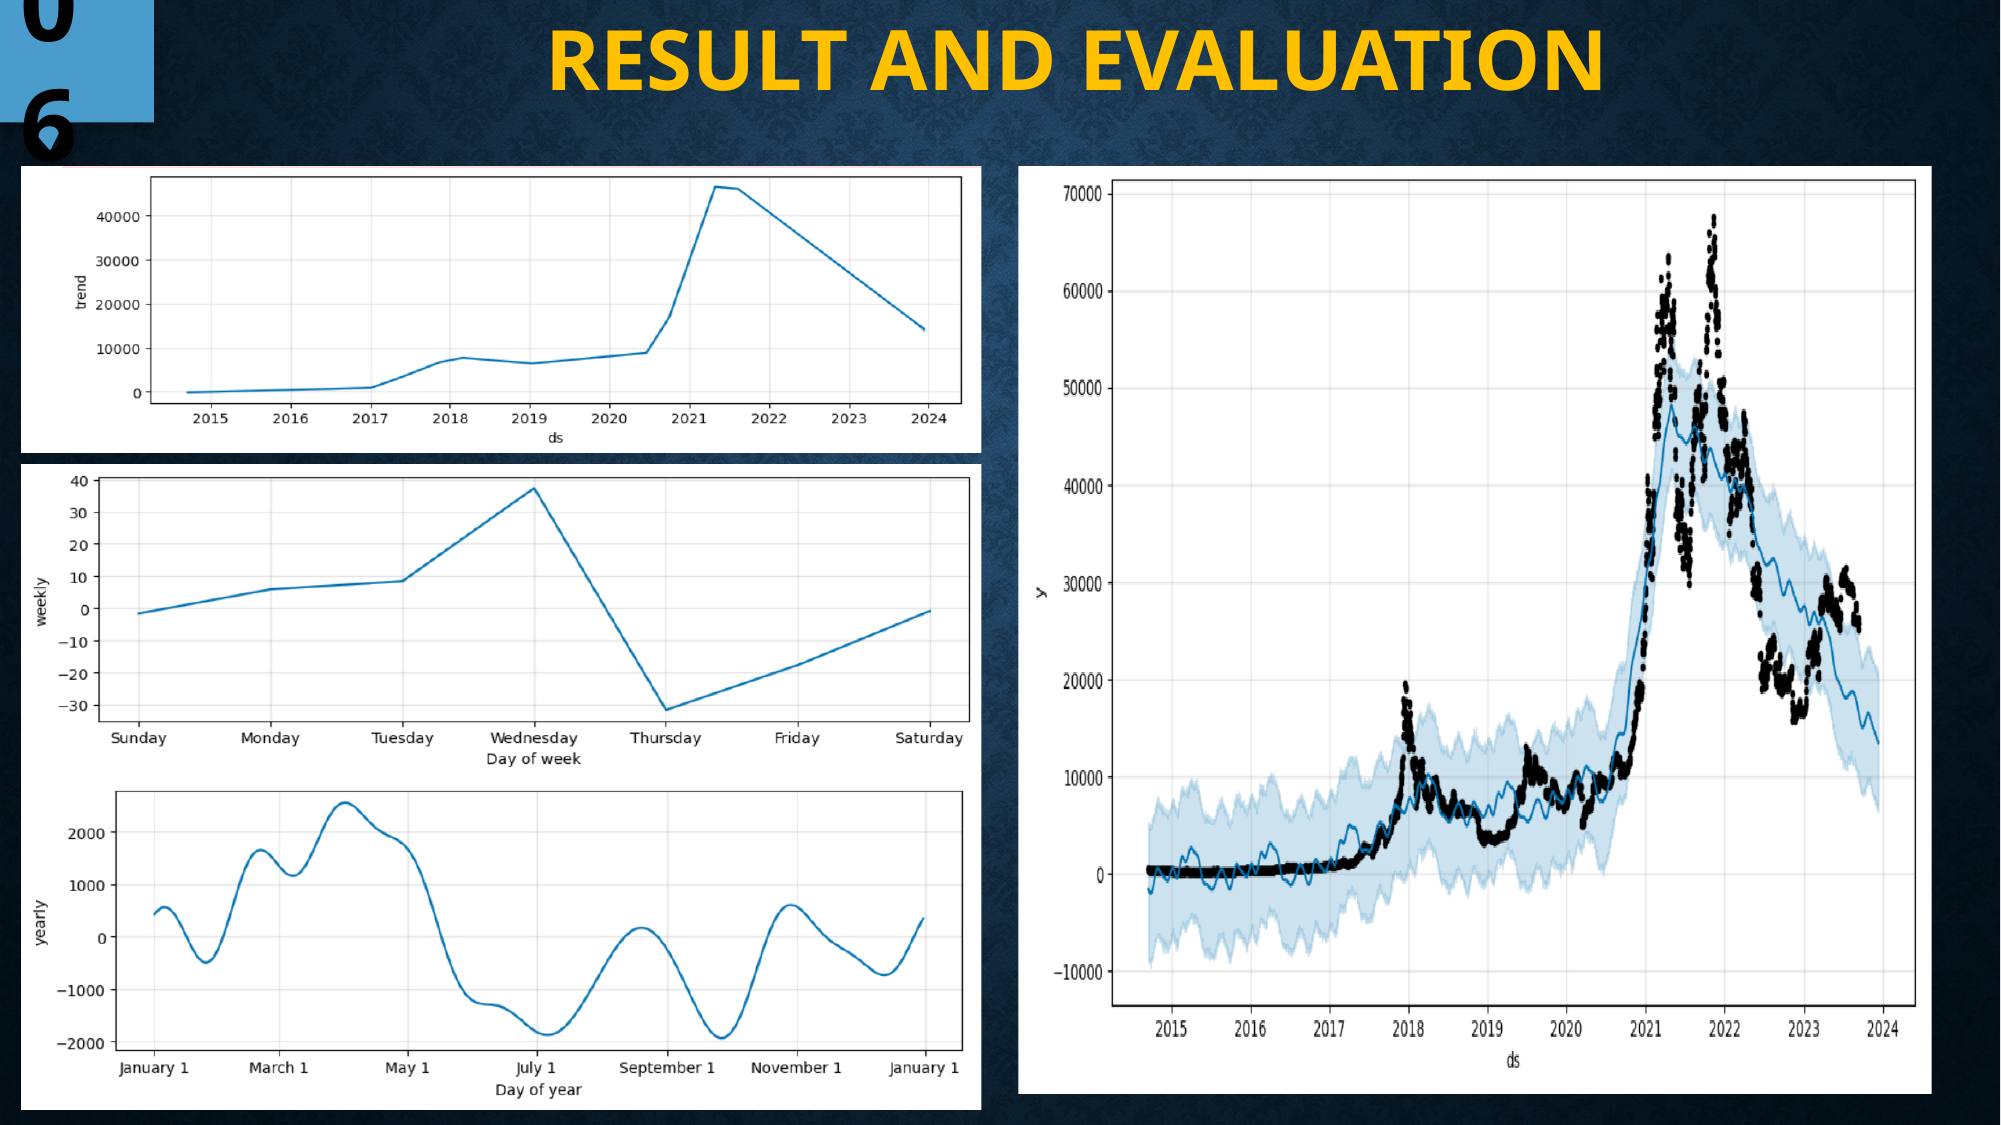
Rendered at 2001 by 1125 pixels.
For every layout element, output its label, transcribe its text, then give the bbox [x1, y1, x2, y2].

picture [1017, 165, 1933, 1095]
text_box RESULT AND EVALUATION [153, 0, 2000, 115]
text_box 06 [0, 0, 154, 151]
picture [20, 165, 983, 454]
picture [20, 463, 983, 1110]
